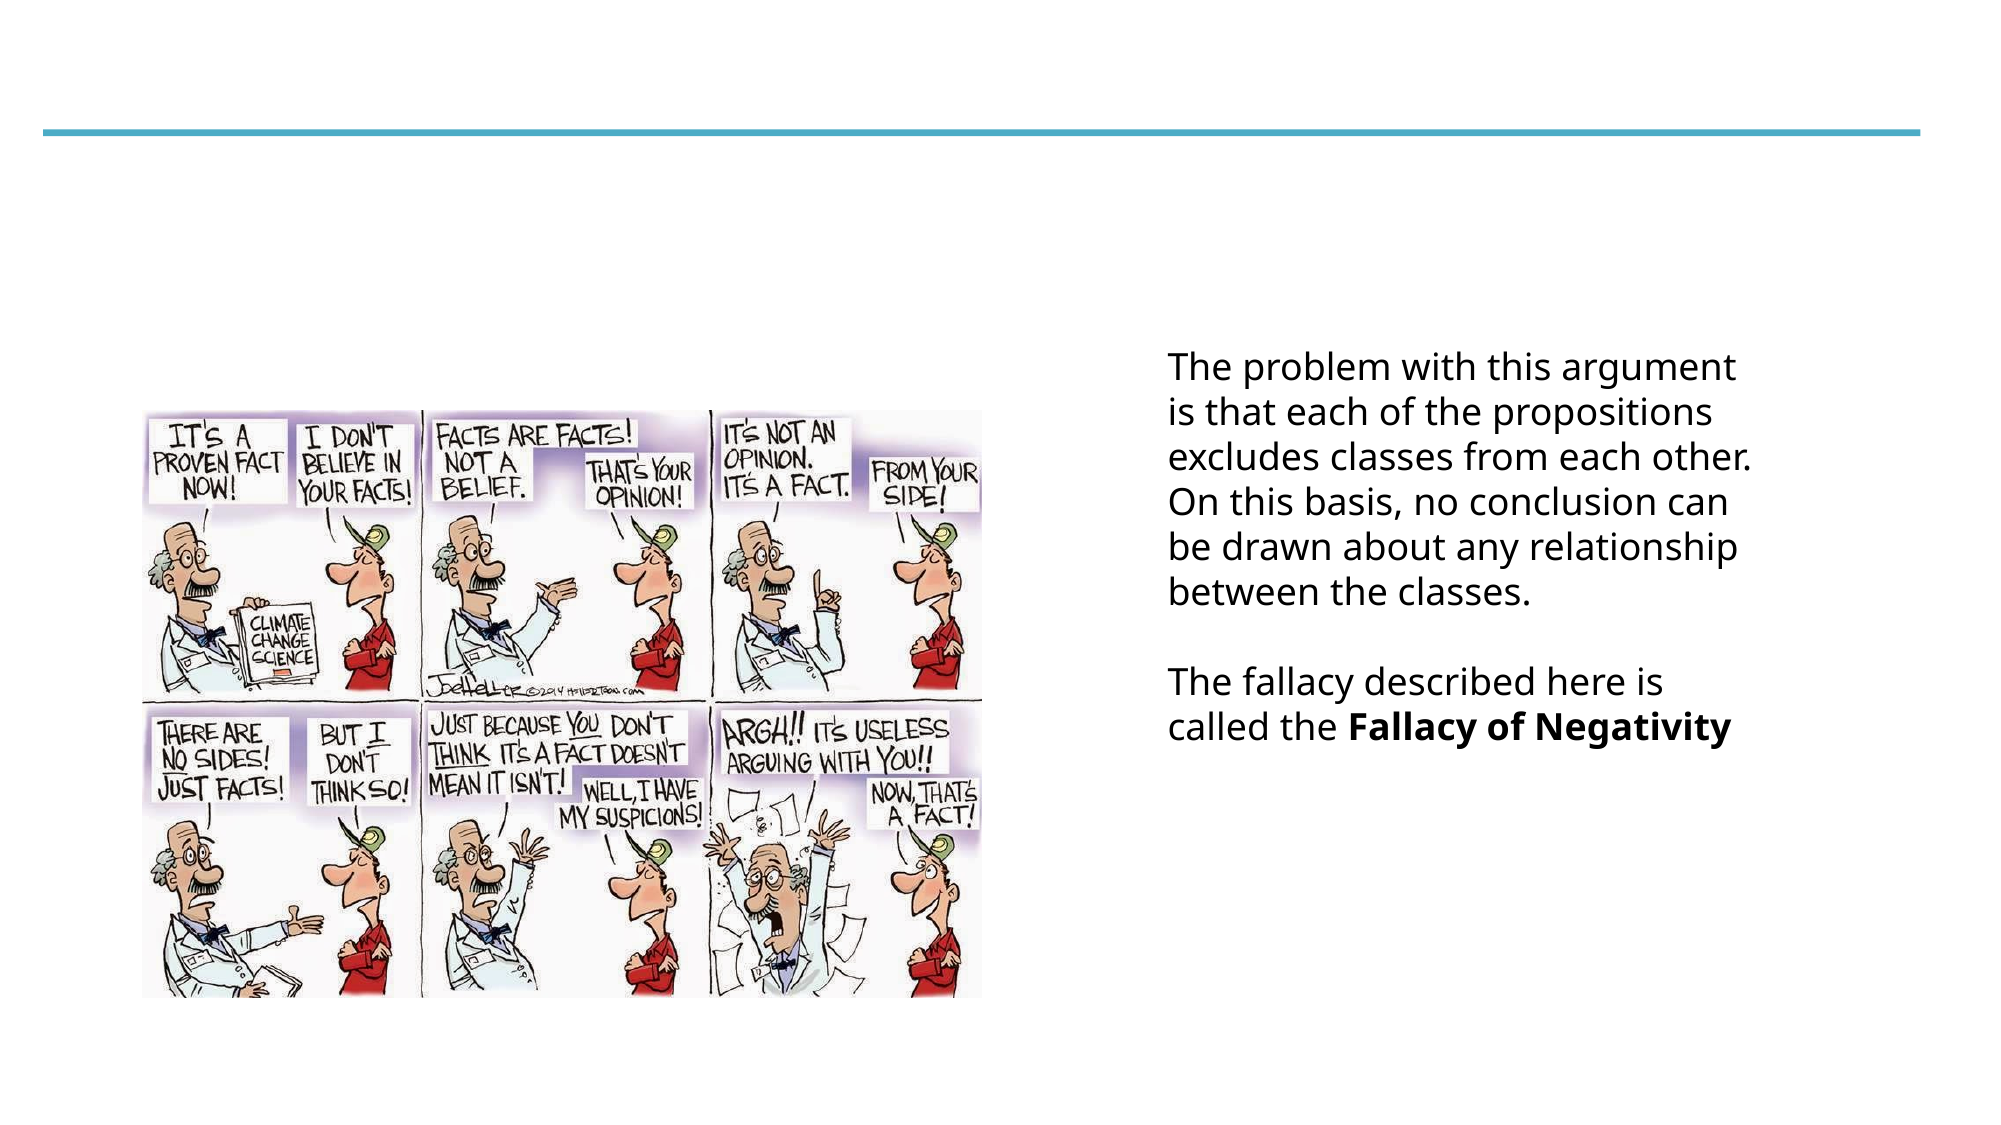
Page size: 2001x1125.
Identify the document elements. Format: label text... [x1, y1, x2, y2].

text_box [41, 127, 1922, 138]
picture [142, 410, 982, 998]
text_box The problem with this argument is that each of the propositions excludes classes from each other. On this basis, no conclusion can be drawn about any relationship between the classes. The fallacy described here is called the Fallacy of Negativity [1152, 335, 1779, 756]
